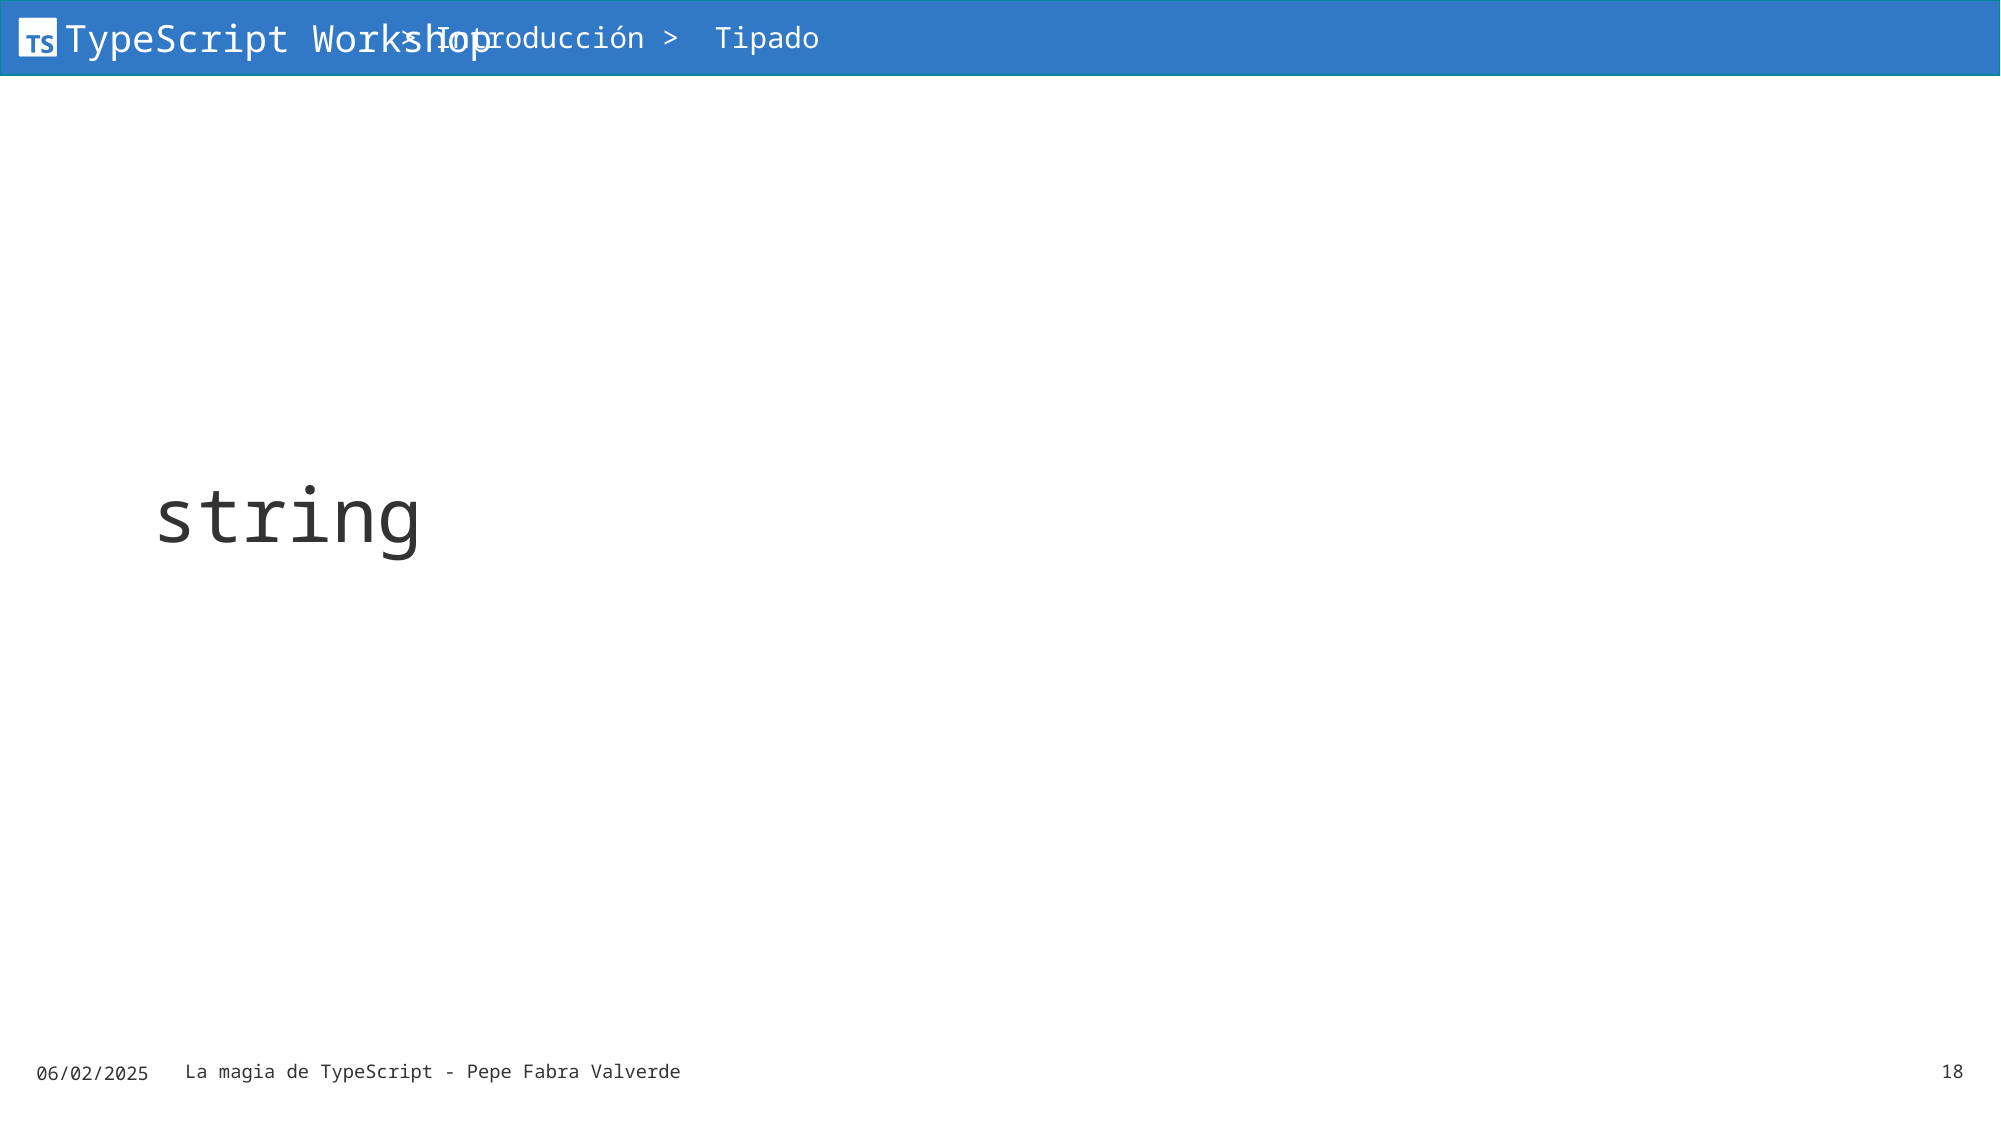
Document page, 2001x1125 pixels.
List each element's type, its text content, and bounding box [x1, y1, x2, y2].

slide_number 18 [1528, 1042, 1979, 1103]
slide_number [21, 1042, 165, 1103]
picture [16, 15, 59, 59]
text_box > Introducción > Tipado [385, 11, 1886, 62]
title string [137, 171, 1863, 565]
footer La magia de TypeScript - Pepe Fabra Valverde [170, 1042, 846, 1103]
